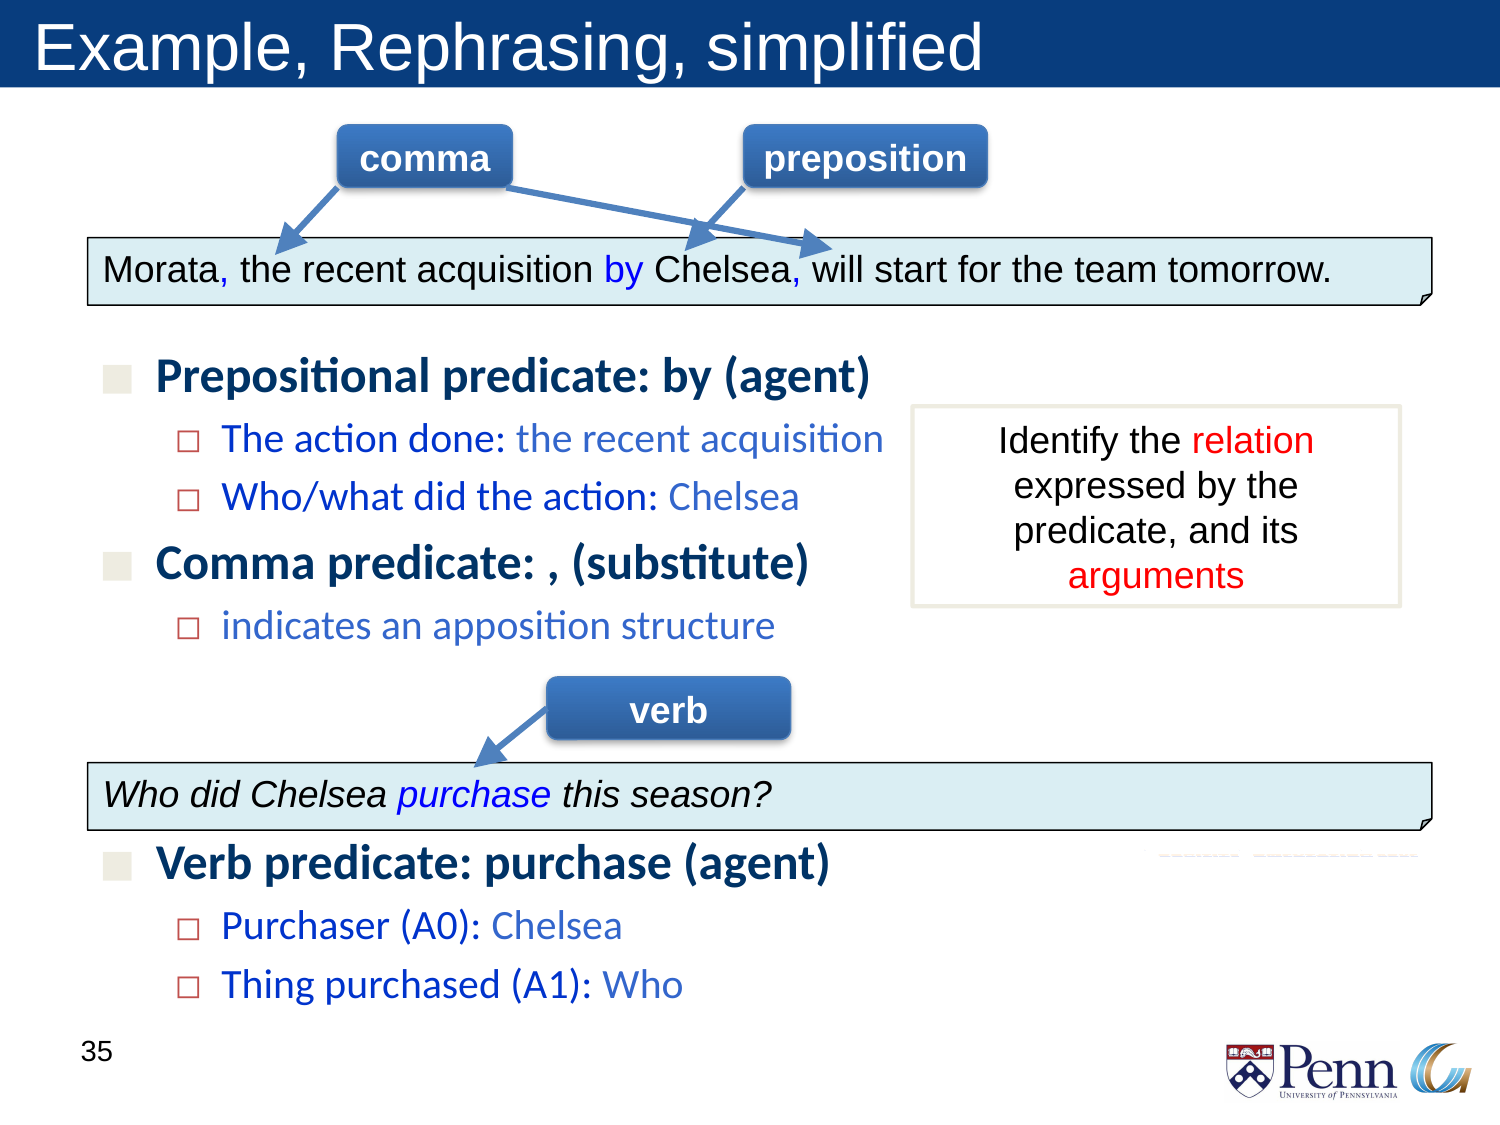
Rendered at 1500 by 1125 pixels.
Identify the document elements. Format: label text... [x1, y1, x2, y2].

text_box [505, 187, 833, 250]
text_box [274, 187, 338, 256]
text_box preposition [743, 124, 988, 188]
text_box comma [337, 124, 513, 188]
slide_number ‹#› [65, 1024, 416, 1103]
text_box verb [546, 677, 791, 740]
title Example, Rephrasing, simplified [0, 0, 1500, 88]
list Verb predicate: purchase (agent) Purchaser (A0): Chelsea Thing purchased (A1): Who [84, 822, 1435, 1047]
picture [1406, 1033, 1476, 1103]
picture [1224, 1047, 1400, 1103]
text_box Who did Chelsea purchase this season? [87, 762, 1432, 822]
text_box Morata, the recent acquisition by Chelsea, will start for the team tomorrow. [87, 237, 1432, 306]
list Prepositional predicate: by (agent) The action done: the recent acquisition Who/what did the action: Chelsea Comma predicate: , (substitute) indicates an apposition structure [84, 334, 1435, 703]
text_box Identify the relation expressed by the predicate, and its arguments [912, 406, 1401, 607]
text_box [473, 707, 548, 768]
